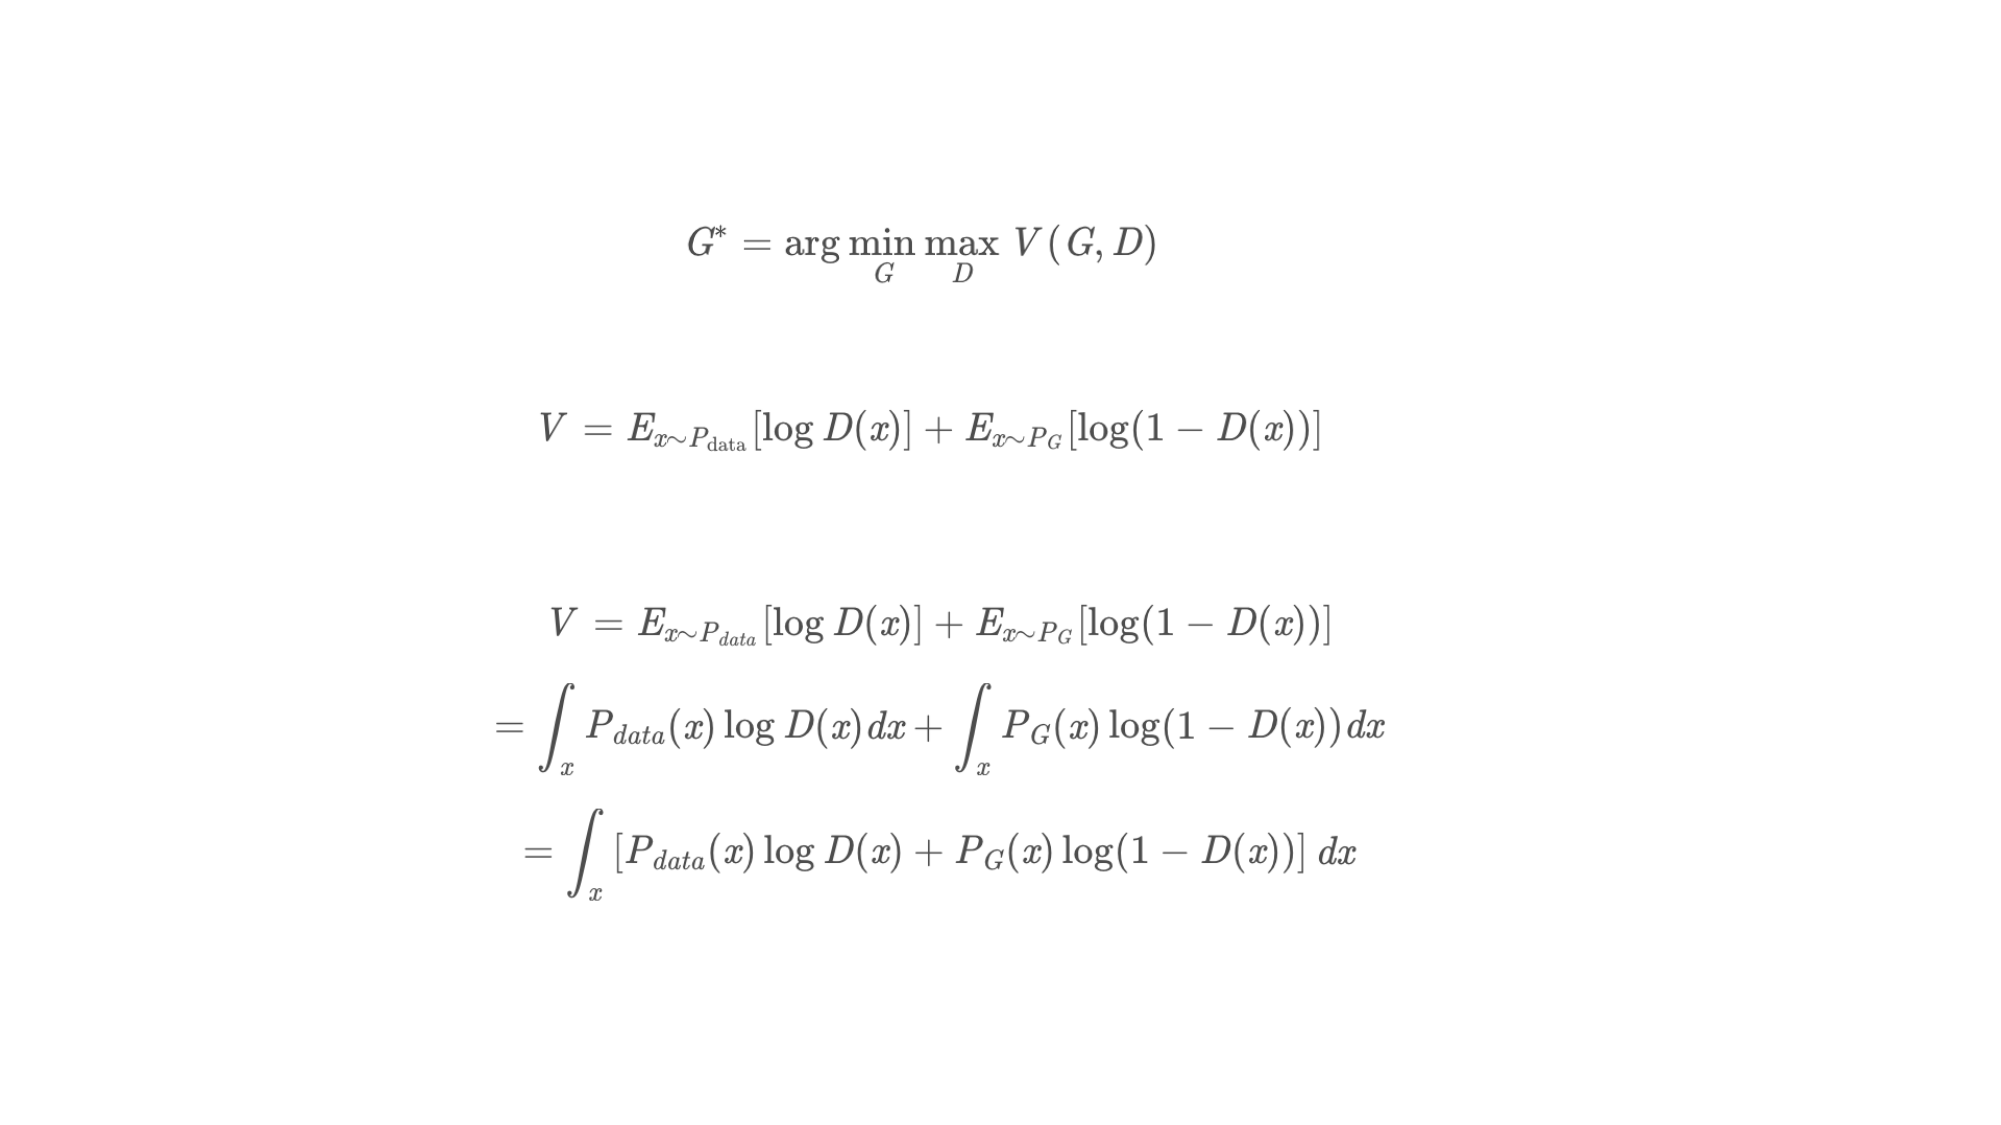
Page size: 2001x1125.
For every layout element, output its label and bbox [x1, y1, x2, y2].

picture [422, 367, 1578, 520]
picture [391, 586, 1661, 931]
picture [500, 165, 1393, 343]
